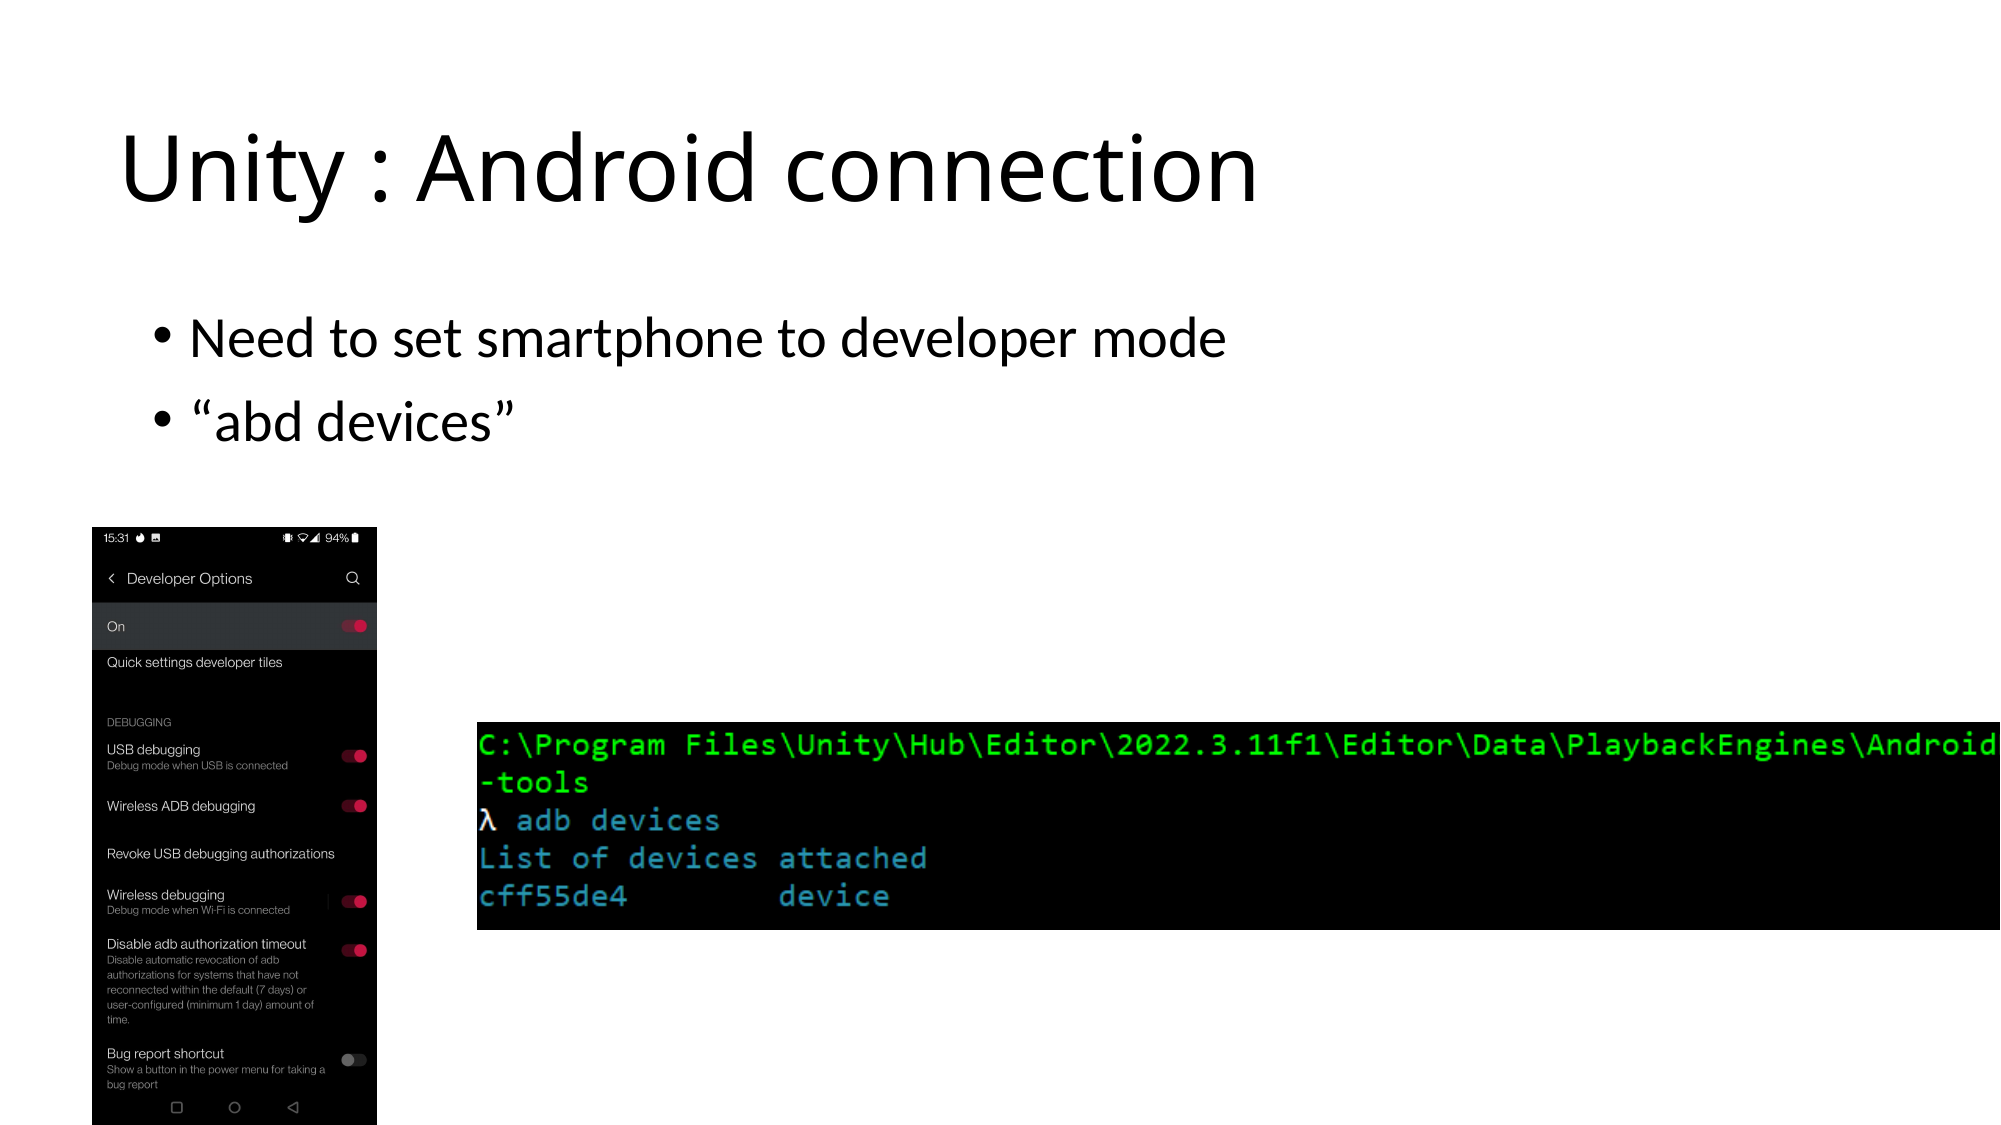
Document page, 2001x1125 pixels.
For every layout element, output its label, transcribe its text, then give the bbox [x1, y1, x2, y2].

title Unity : Android connection [103, 63, 1829, 281]
picture [92, 527, 377, 1125]
list Need to set smartphone to developer mode “abd devices” [137, 299, 1863, 1014]
picture [477, 722, 2000, 930]
